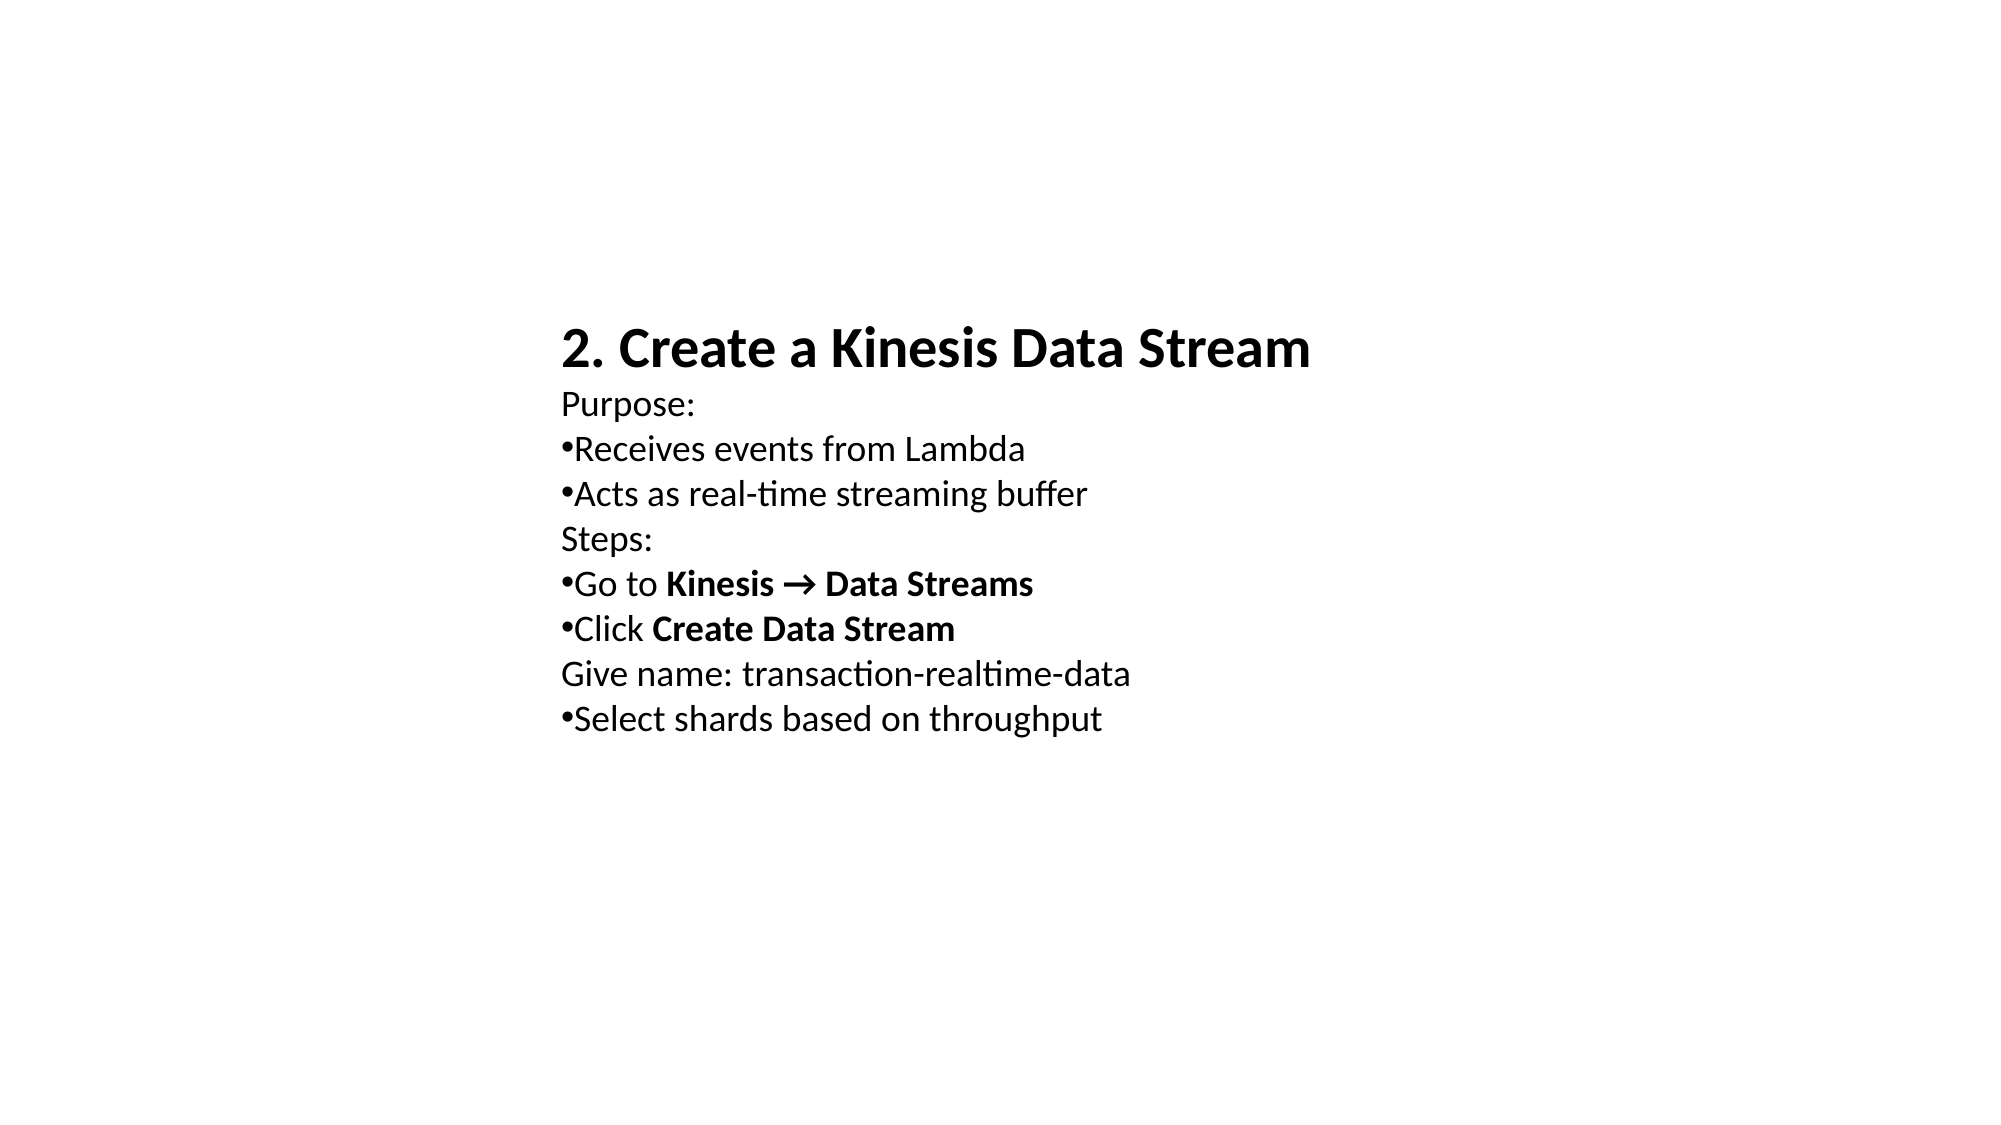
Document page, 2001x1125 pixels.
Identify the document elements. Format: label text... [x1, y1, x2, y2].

text_box 2. Create a Kinesis Data Stream Purpose: Receives events from Lambda Acts as real-time streaming buffer Steps: Go to Kinesis → Data Streams Click Create Data Stream Give name: transaction-realtime-data Select shards based on throughput [546, 301, 1546, 747]
